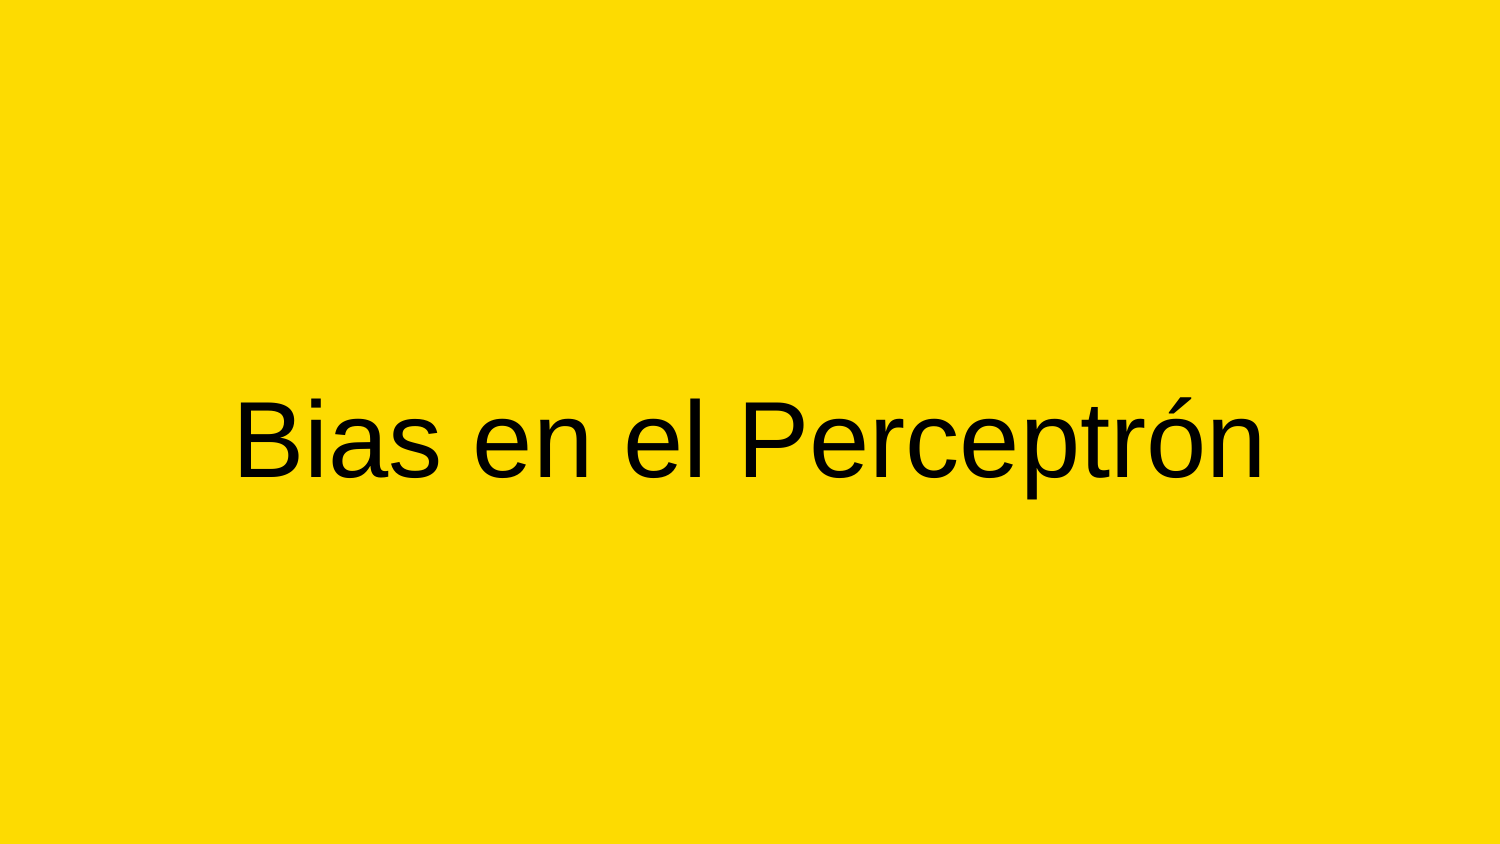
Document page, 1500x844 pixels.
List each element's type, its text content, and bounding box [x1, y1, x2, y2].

title Bias en el Perceptrón [51, 361, 1449, 515]
